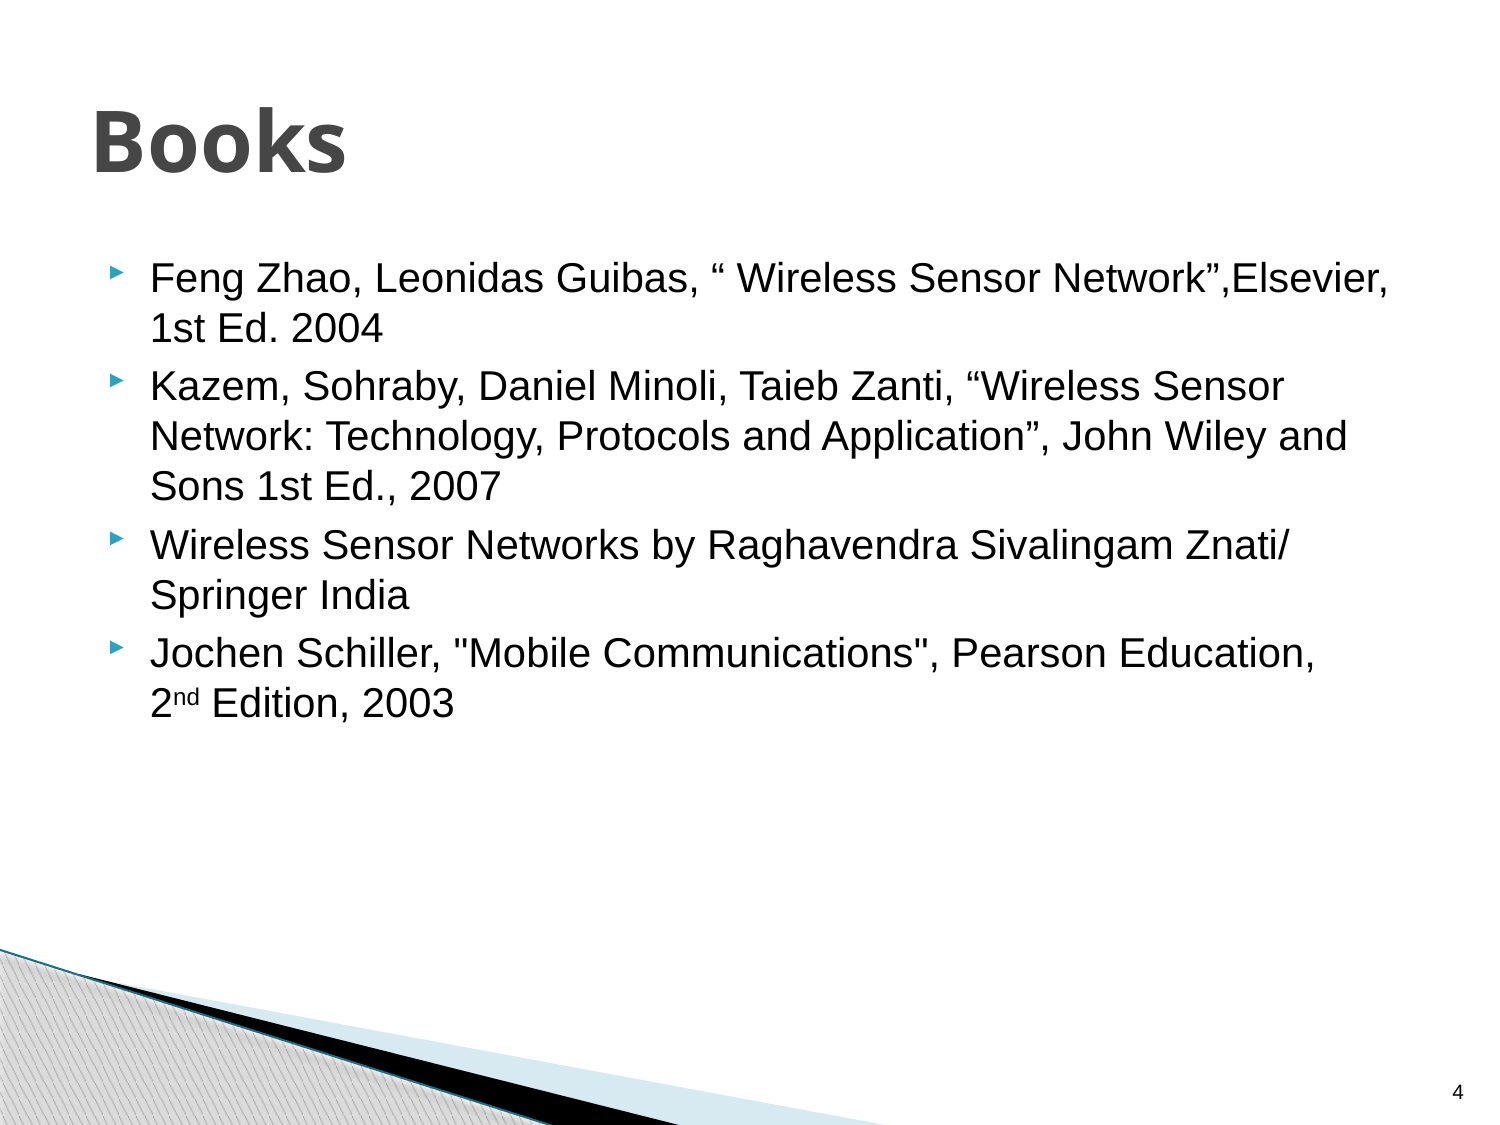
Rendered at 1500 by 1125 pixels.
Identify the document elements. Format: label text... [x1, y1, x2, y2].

slide_number 4 [1418, 1051, 1479, 1112]
title Books [75, 45, 1425, 233]
list Feng Zhao, Leonidas Guibas, “ Wireless Sensor Network”,Elsevier, 1st Ed. 2004 Kazem, Sohraby, Daniel Minoli, Taieb Zanti, “Wireless Sensor Network: Technology, Protocols and Application”, John Wiley and Sons 1st Ed., 2007 Wireless Sensor Networks by Raghavendra Sivalingam Znati/ Springer India Jochen Schiller, "Mobile Communications", Pearson Education, 2nd Edition, 2003 [75, 243, 1425, 986]
